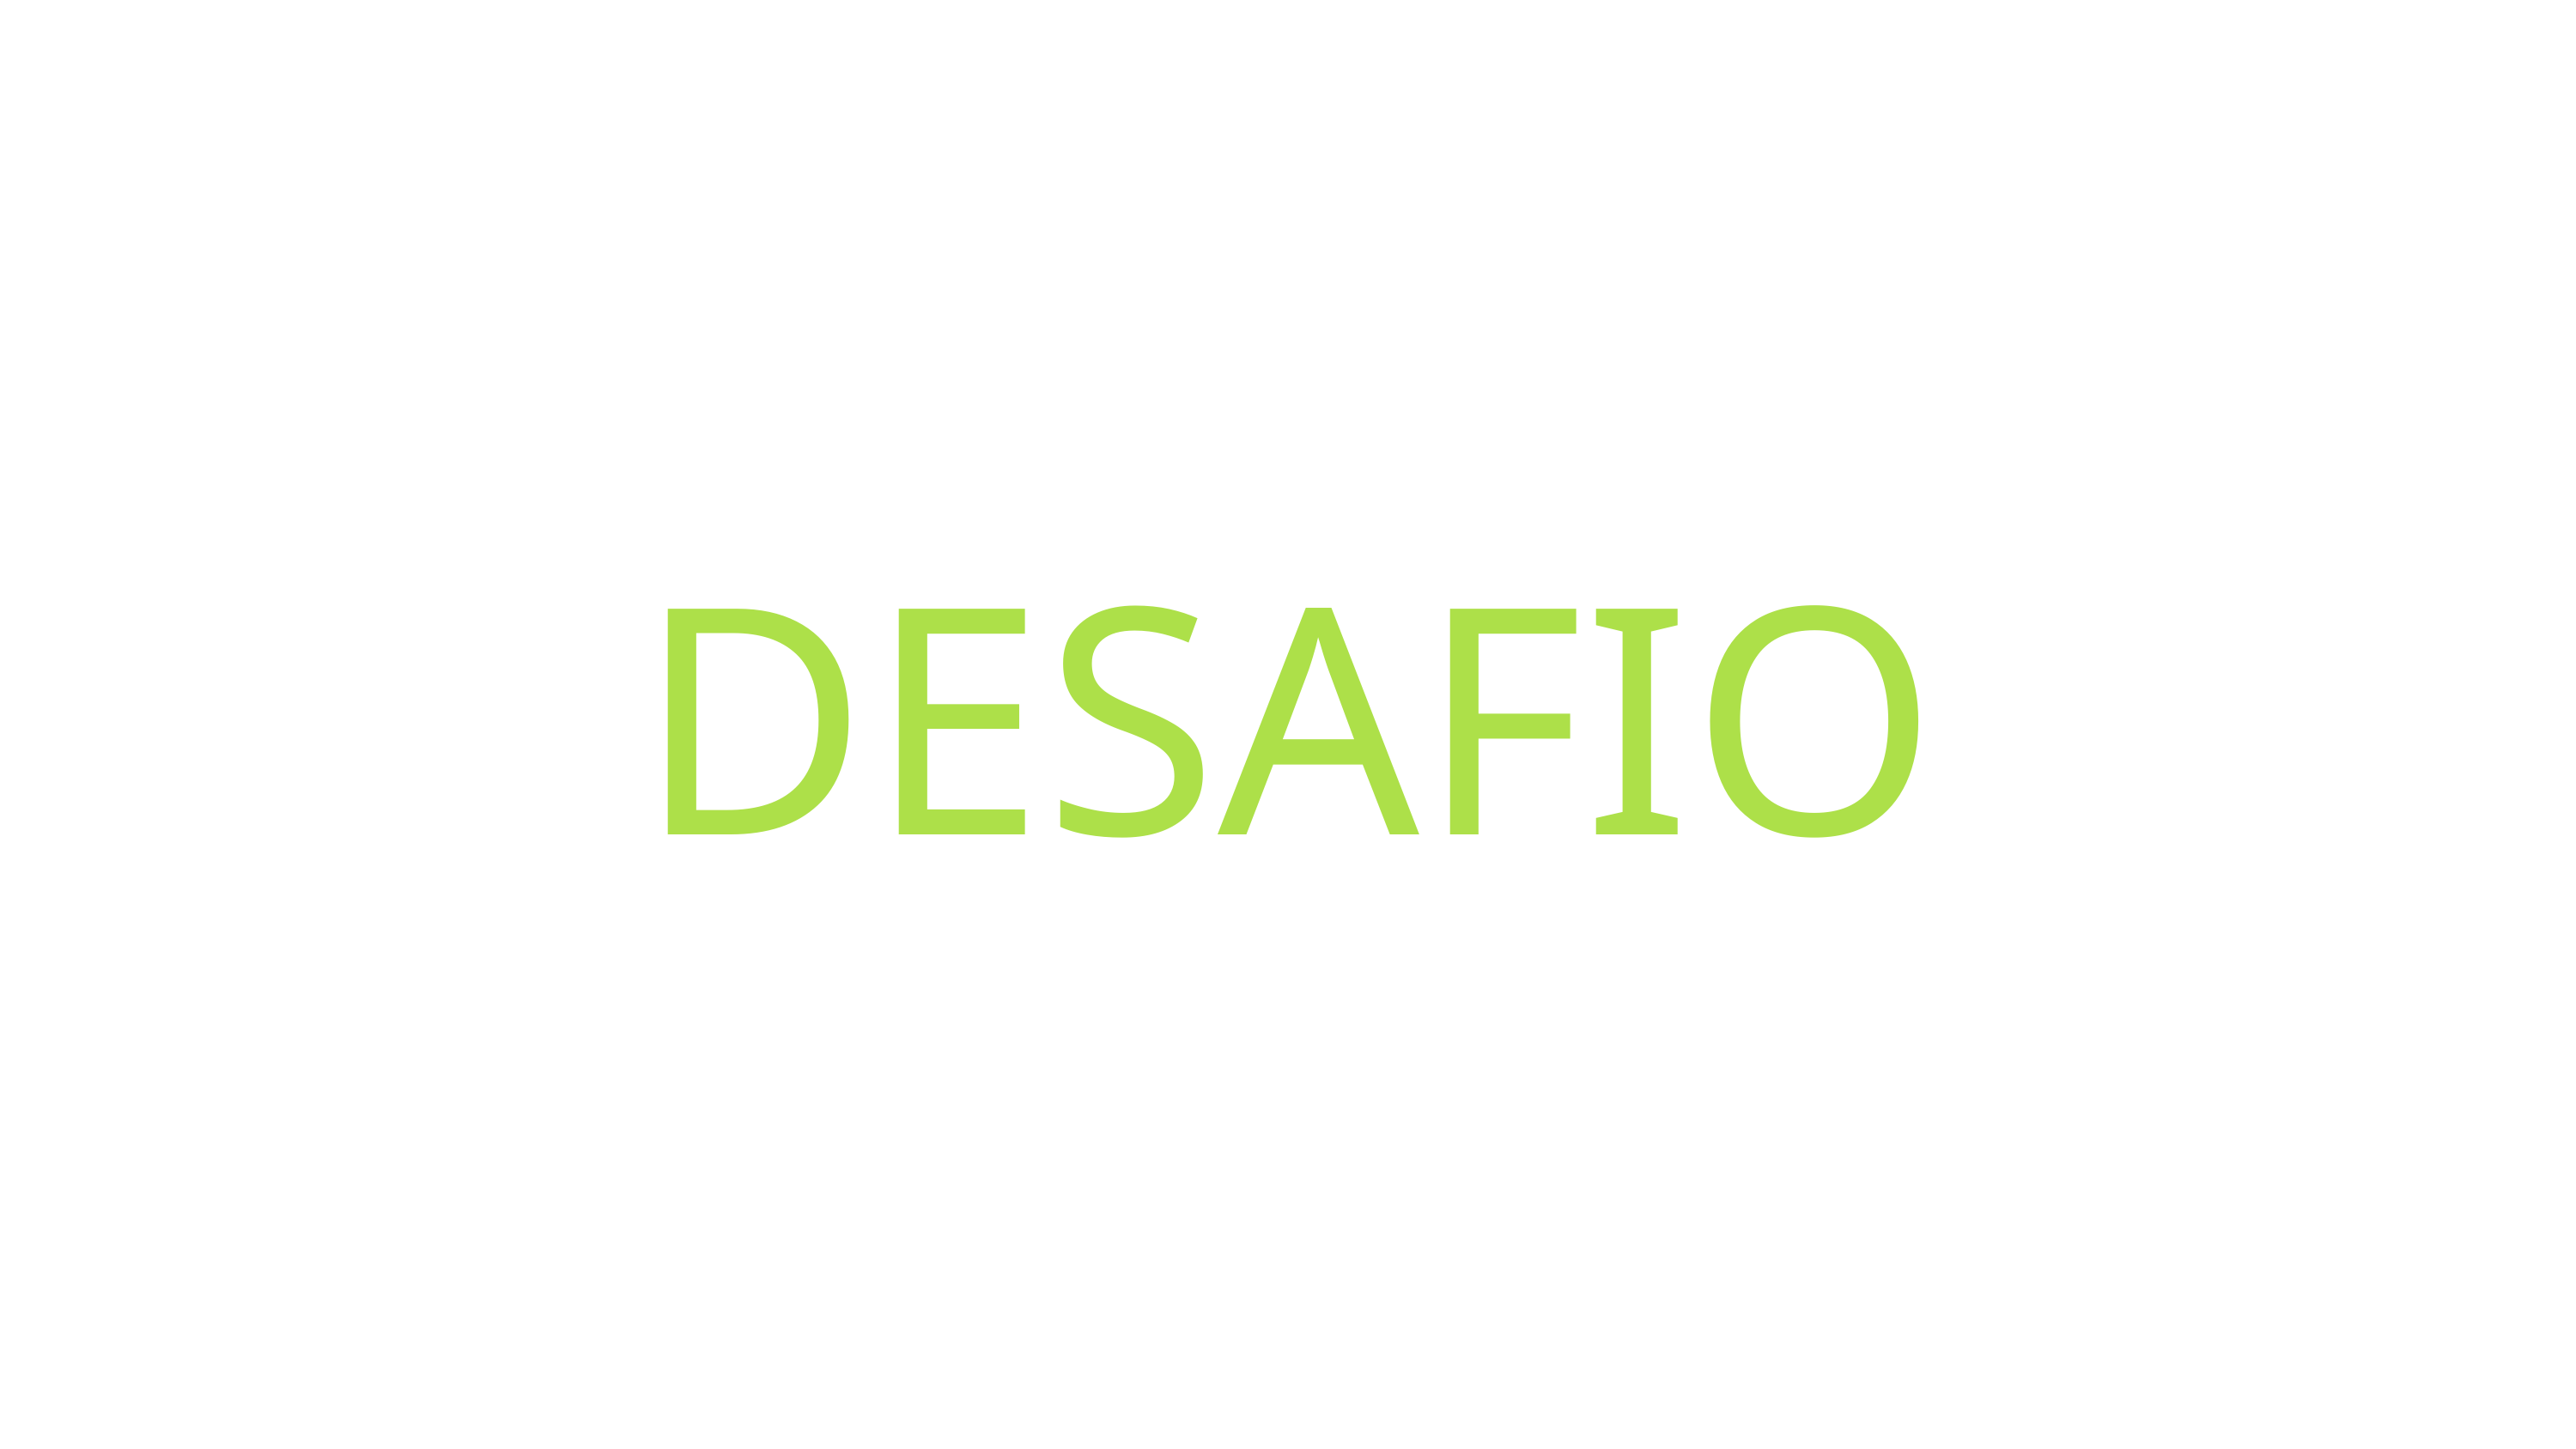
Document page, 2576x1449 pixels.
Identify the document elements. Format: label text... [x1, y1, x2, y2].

text_box DESAFIO [501, 582, 2075, 899]
